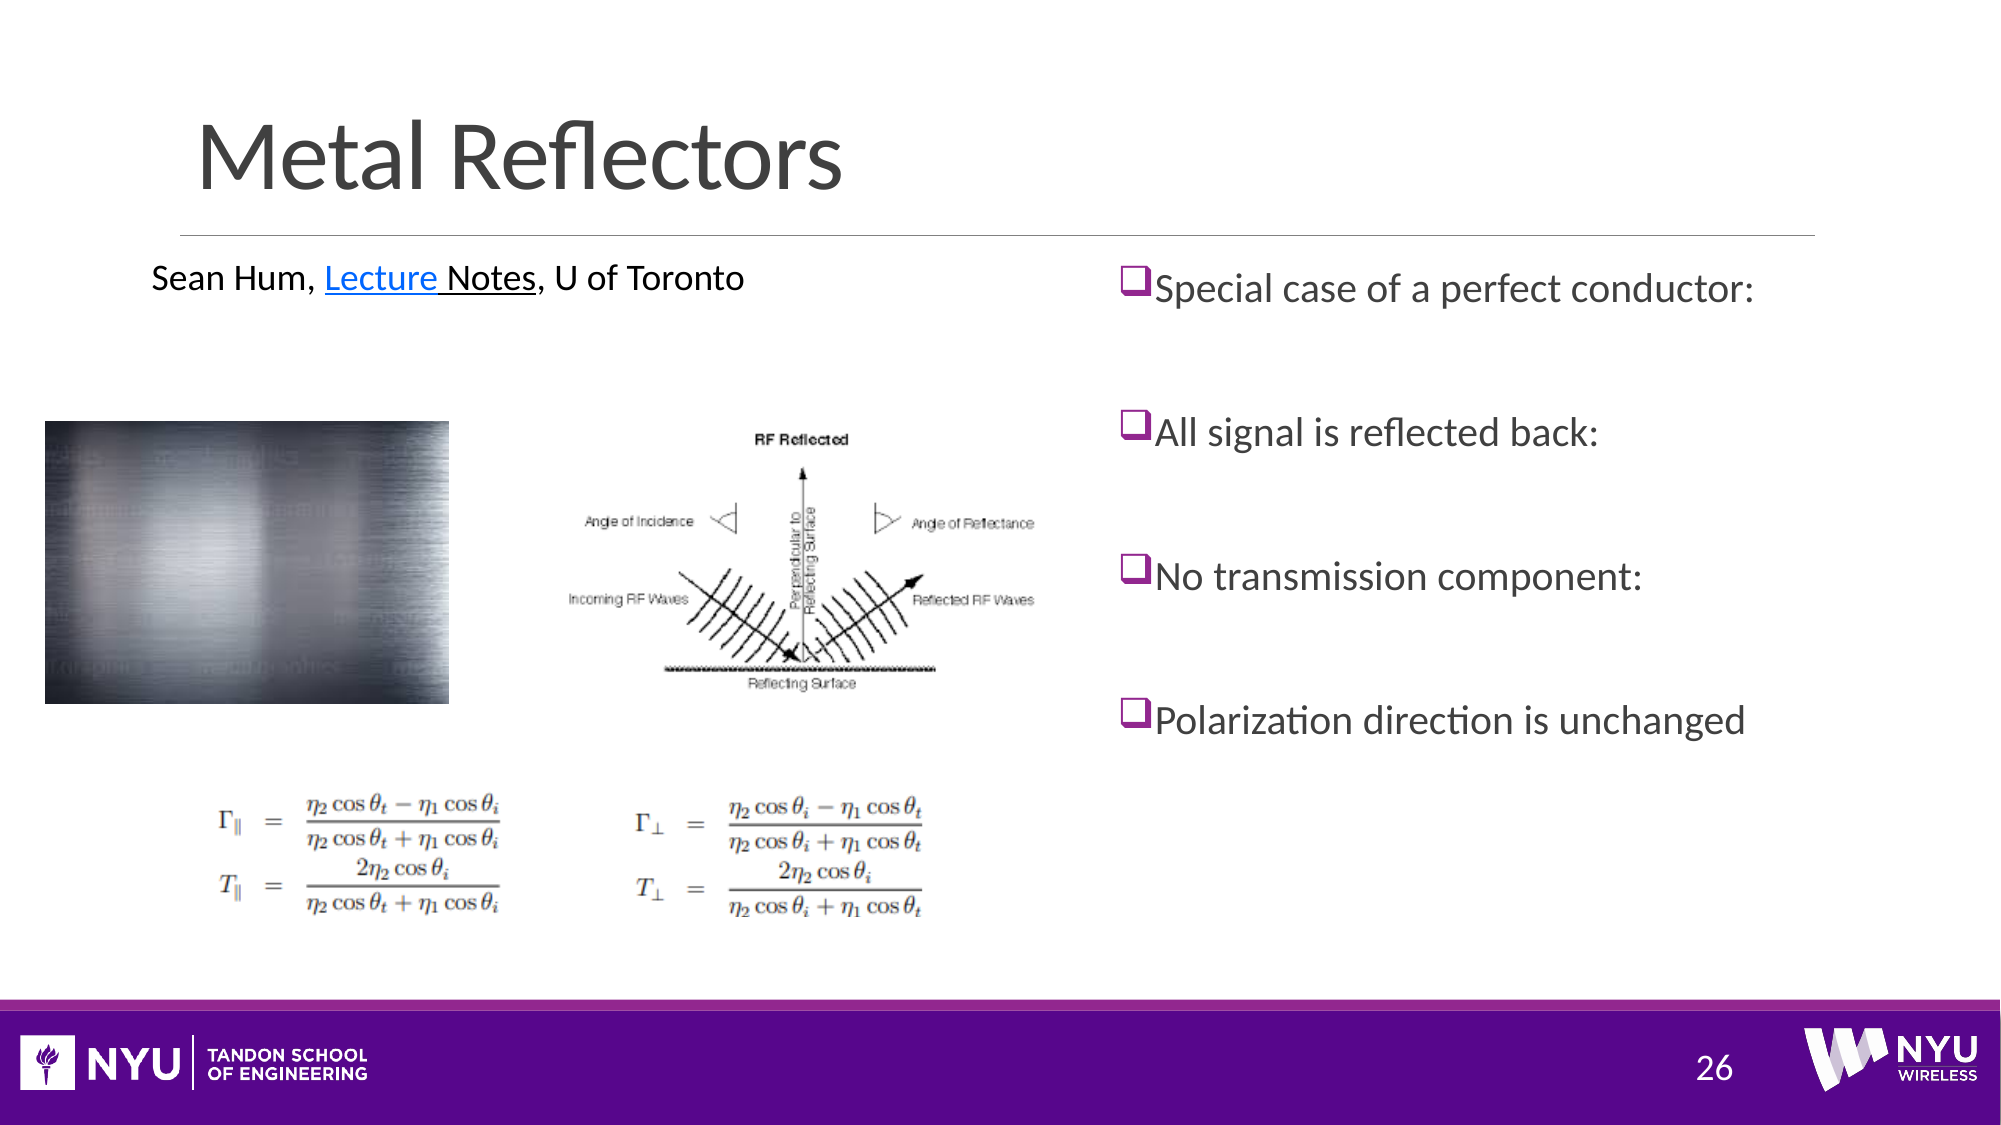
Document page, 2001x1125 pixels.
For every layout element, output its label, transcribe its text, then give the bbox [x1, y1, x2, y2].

text_box Sean Hum, Lecture Notes, U of Toronto [136, 245, 760, 305]
picture [44, 420, 449, 705]
slide_number 26 [1533, 1035, 1749, 1096]
picture [604, 784, 923, 918]
picture [179, 774, 531, 939]
title Metal Reflectors [180, 47, 1830, 218]
picture [568, 430, 1037, 695]
